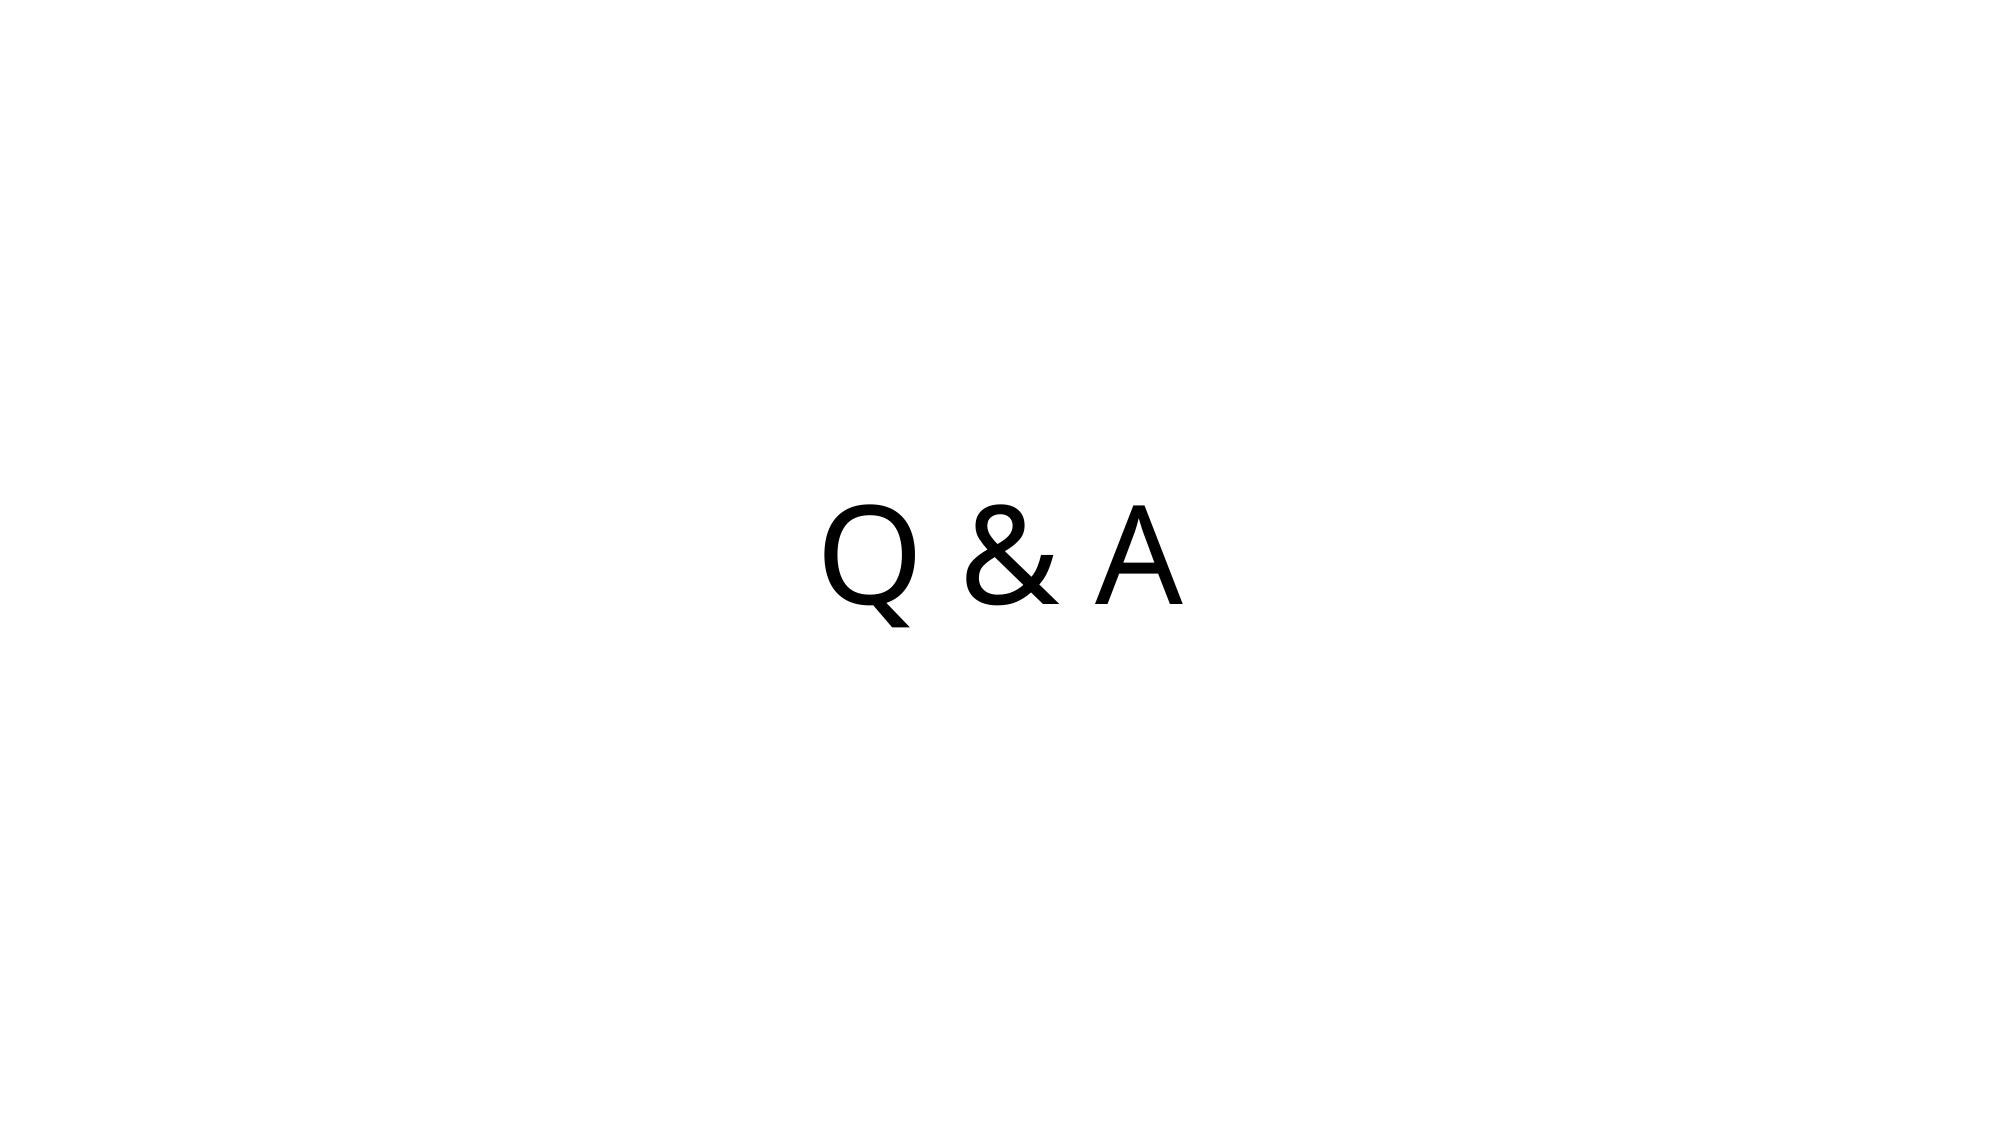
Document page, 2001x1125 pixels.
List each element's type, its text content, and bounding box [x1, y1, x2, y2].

text_box Q & A [624, 477, 1376, 774]
text_box [415, 451, 1680, 674]
